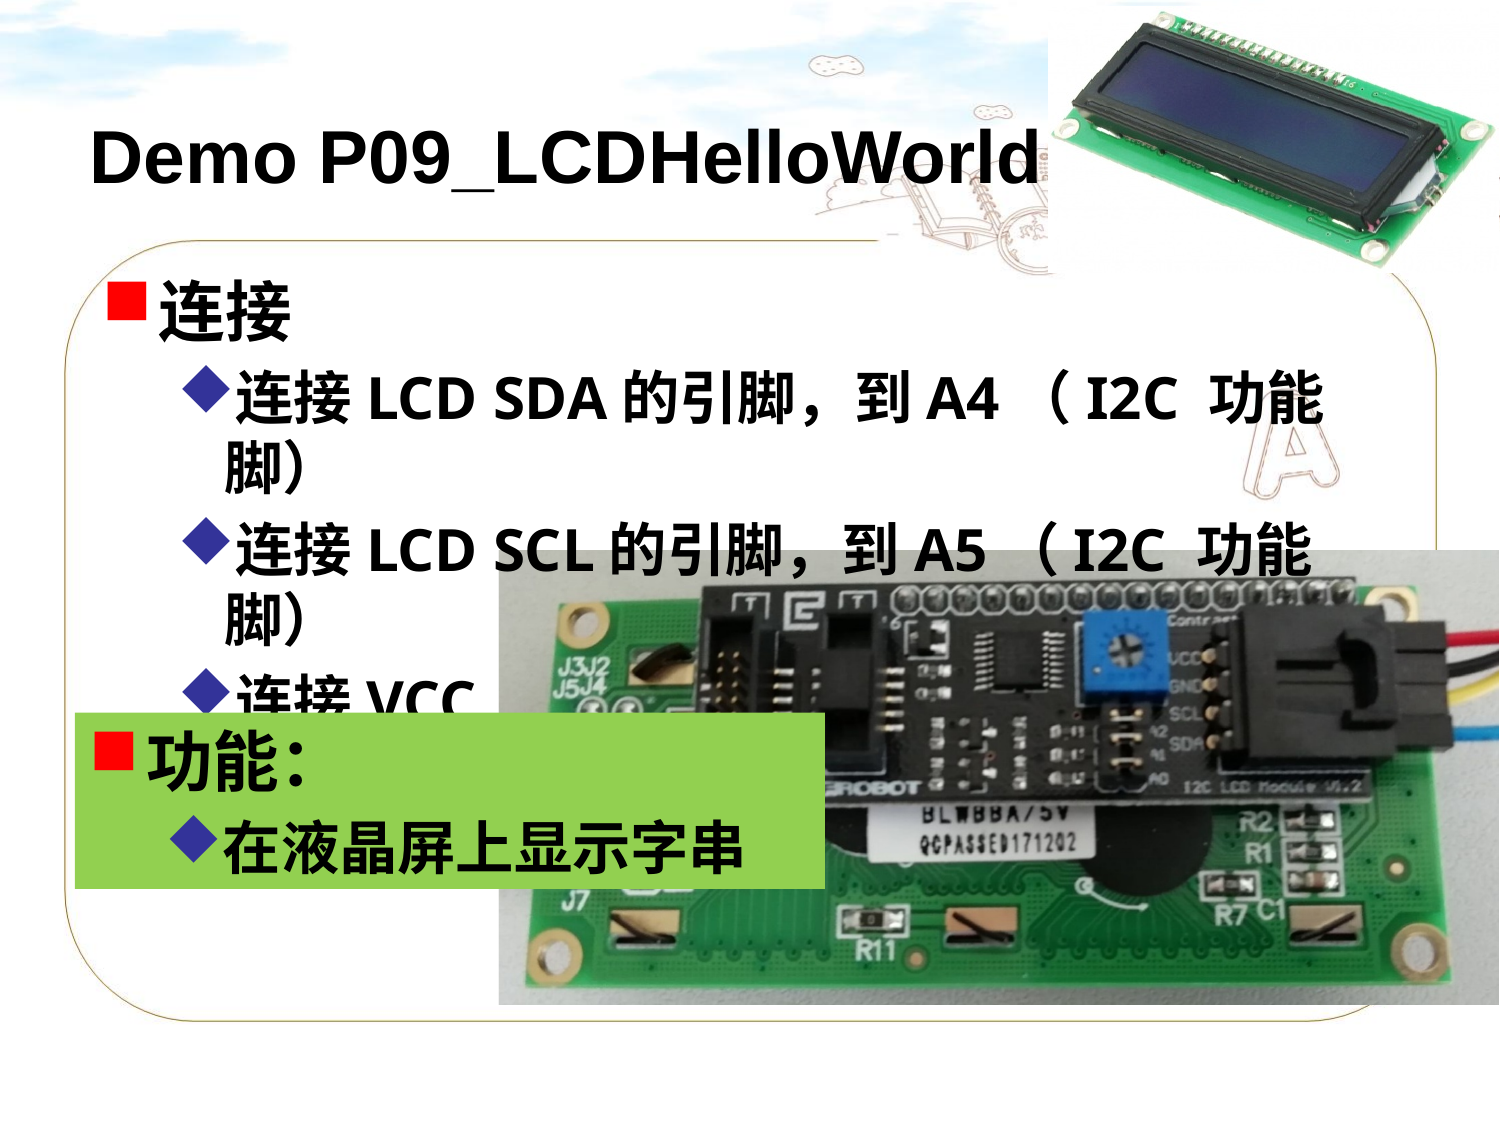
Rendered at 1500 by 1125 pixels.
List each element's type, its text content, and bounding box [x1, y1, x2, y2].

list 连接 连接LCD SDA的引脚，到A4（I2C 功能脚） 连接LCD SCL的引脚，到A5（I2C 功能脚） 连接VCC 连接GND [87, 262, 1388, 1006]
text_box 功能： 在液晶屏上显示字串 [74, 712, 770, 889]
picture [0, 0, 1500, 1125]
title Demo P09_LCDHelloWorld [74, 74, 1048, 233]
